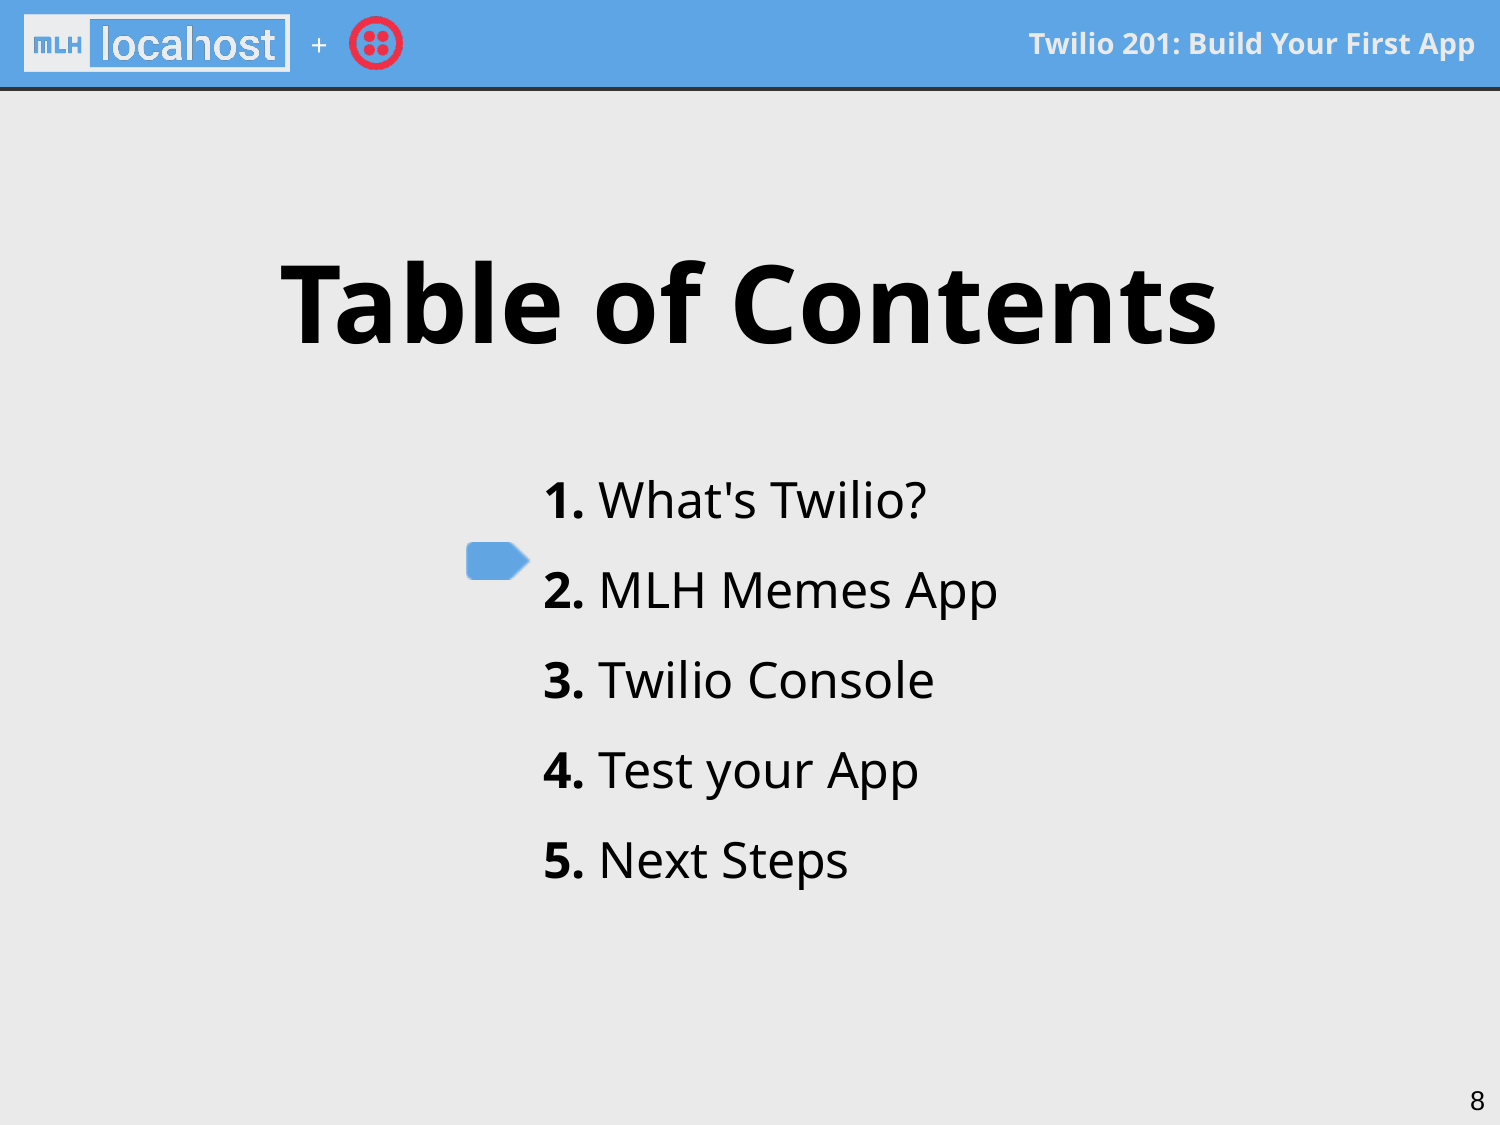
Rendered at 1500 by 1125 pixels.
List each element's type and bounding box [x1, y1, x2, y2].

picture [24, 14, 290, 72]
picture [347, 14, 405, 72]
picture [465, 542, 531, 581]
